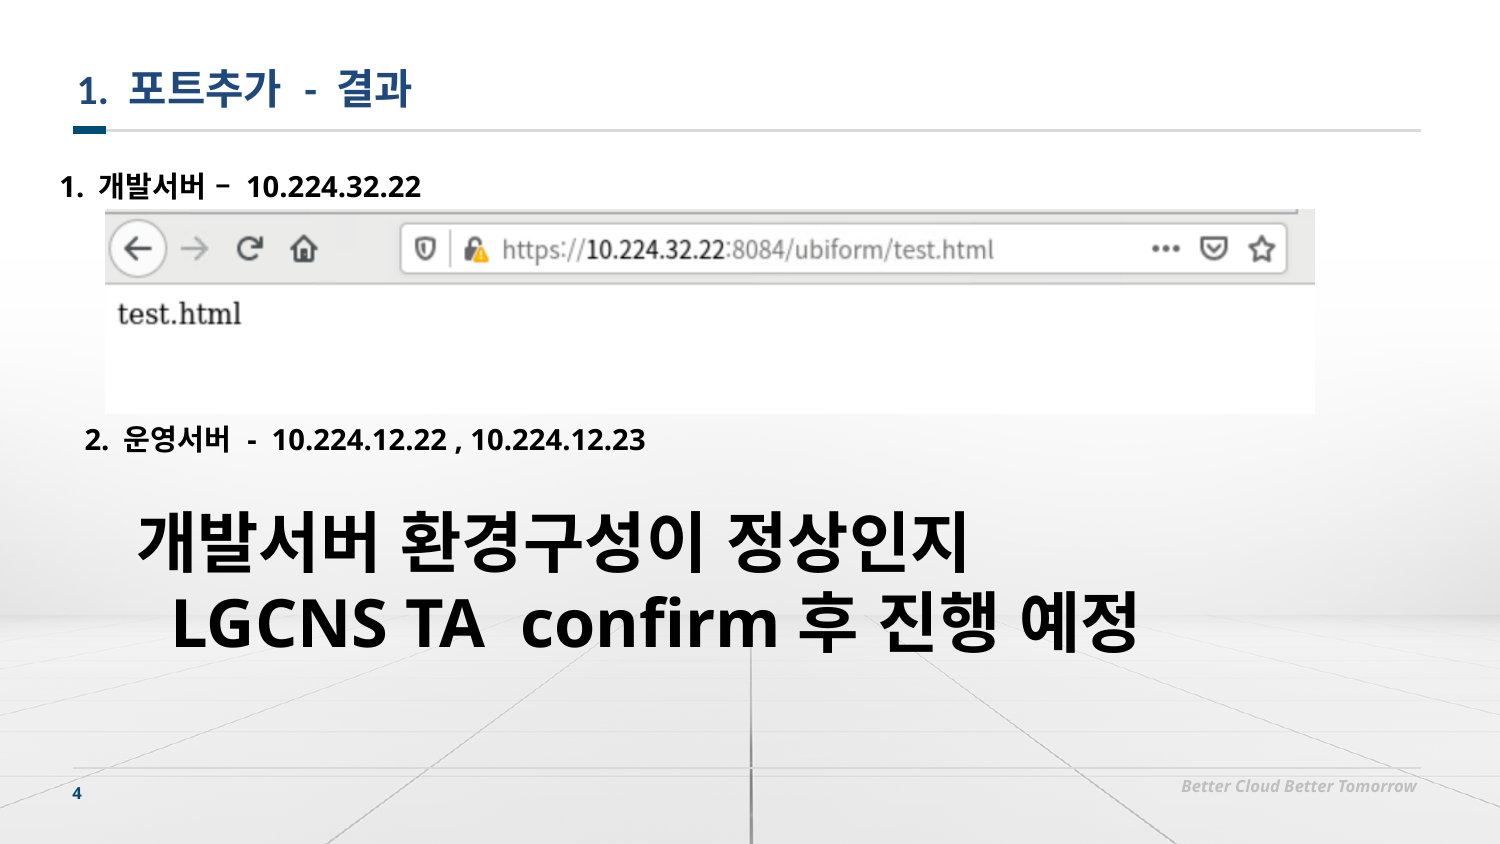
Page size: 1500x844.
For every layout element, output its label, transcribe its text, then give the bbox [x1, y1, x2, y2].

title 1. 포트추가 - 결과 [61, 28, 1428, 147]
text_box 2. 운영서버 - 10.224.12.22 , 10.224.12.23 [69, 413, 661, 464]
picture [0, 0, 1500, 844]
text_box 1. 개발서버 – 10.224.32.22 [44, 161, 437, 212]
text_box 개발서버 환경구성이 정상인지 LGCNS TA confirm후 진행 예정 [121, 493, 1158, 669]
